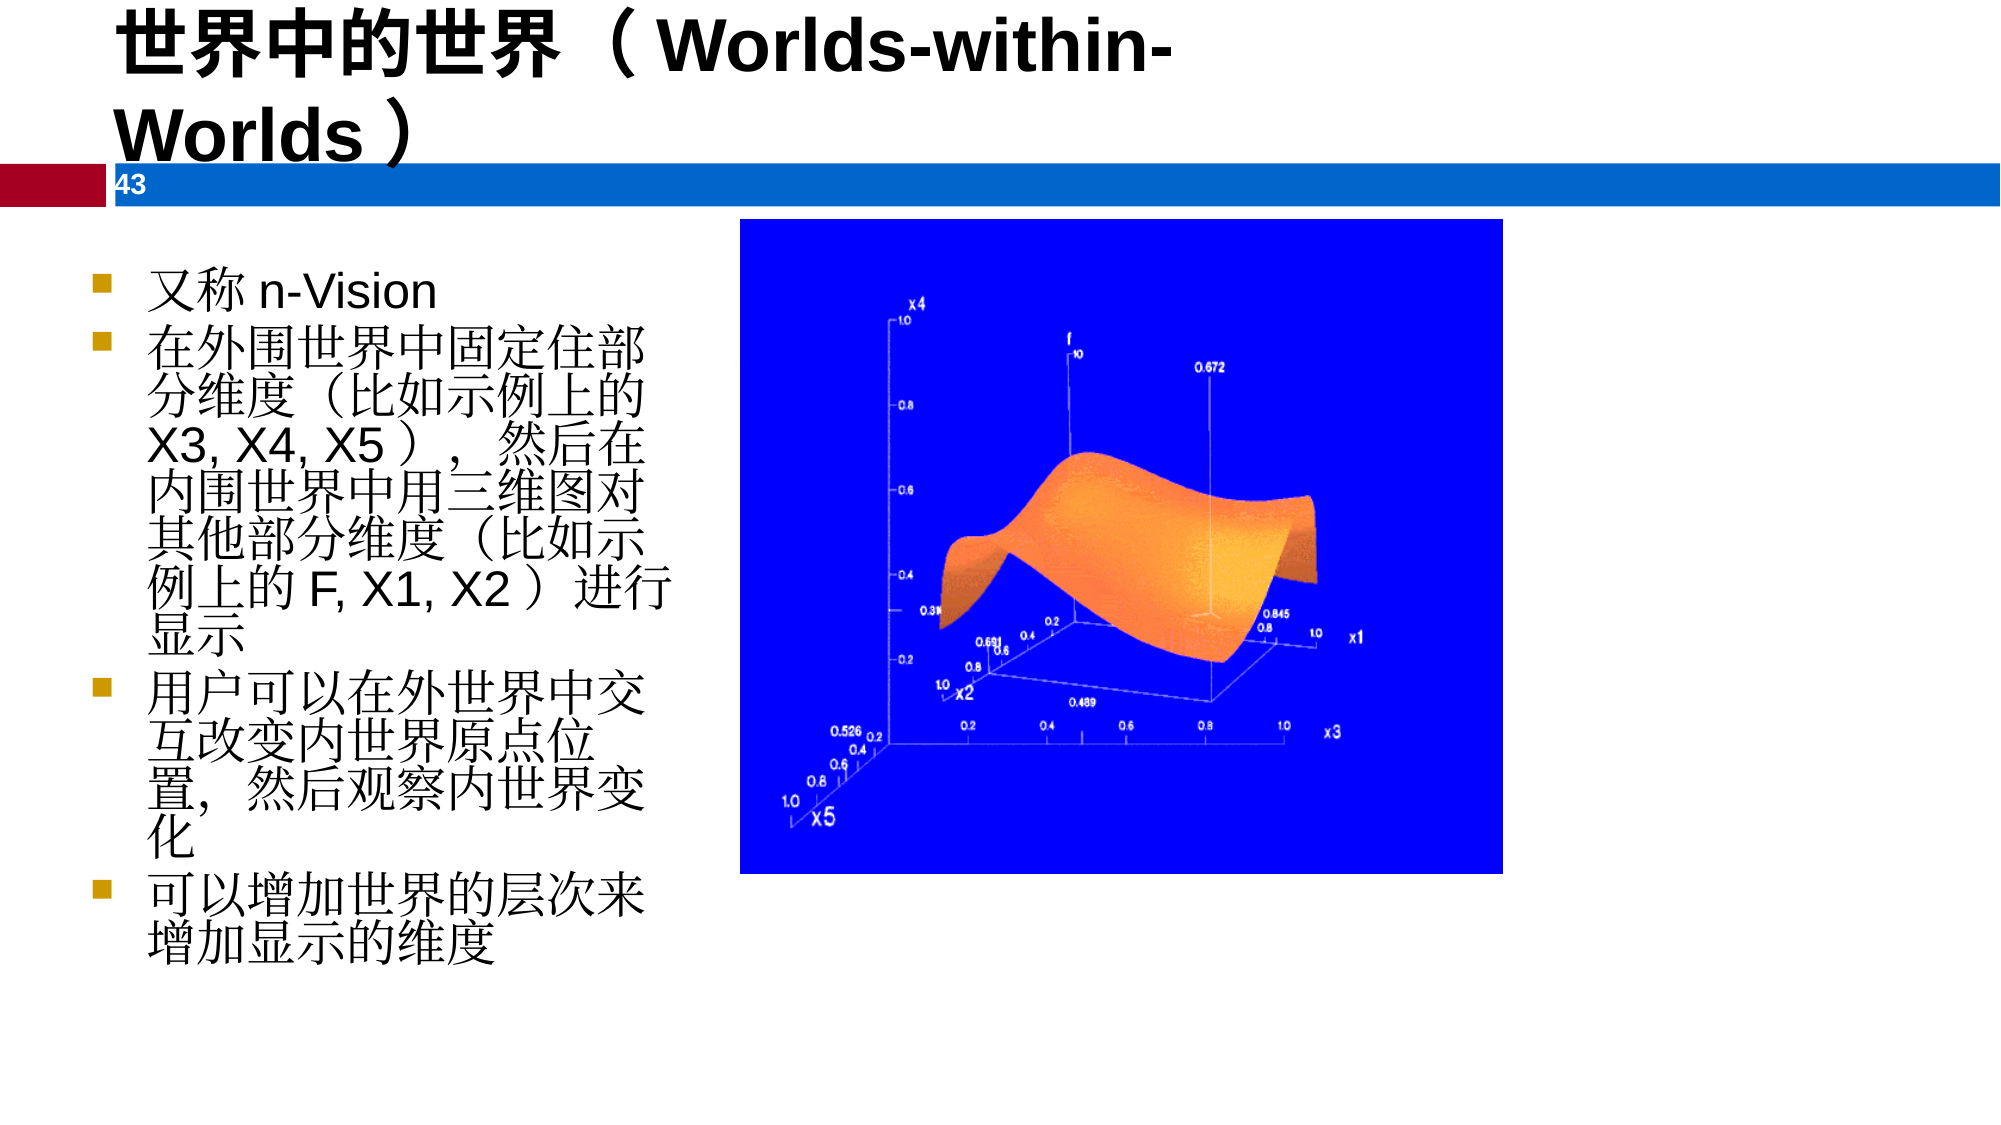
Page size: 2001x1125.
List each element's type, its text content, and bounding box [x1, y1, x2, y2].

text_box 世界中的世界（Worlds-within-Worlds） [98, 15, 1529, 158]
text_box 又称n-Vision 在外围世界中固定住部分维度（比如示例上的X3, X4, X5），然后在内围世界中用三维图对其他部分维度（比如示例上的F, X1, X2）进行显示 用户可以在外世界中交互改变内世界原点位置，然后观察内世界变化 可以增加世界的层次来增加显示的维度 [75, 262, 691, 1012]
picture [740, 219, 1503, 874]
